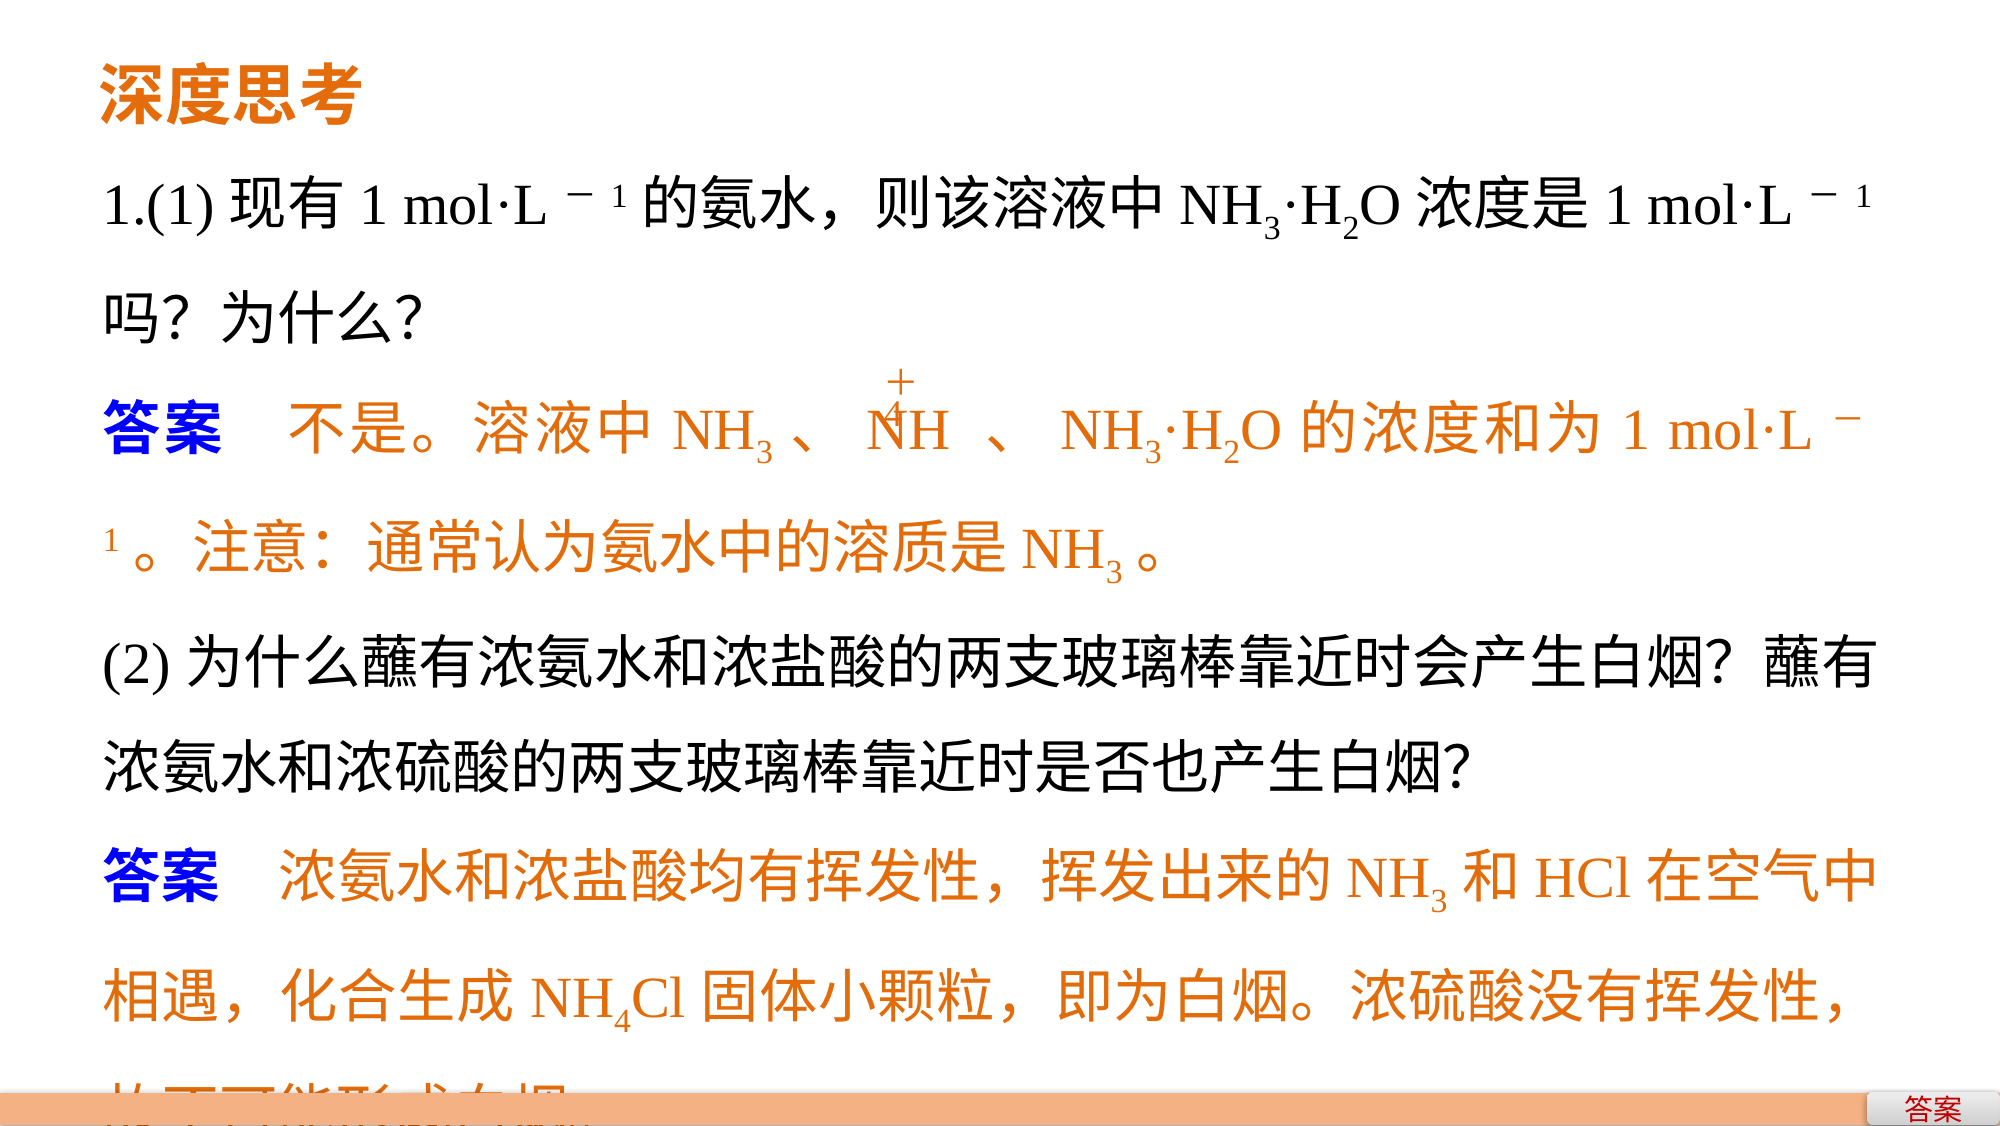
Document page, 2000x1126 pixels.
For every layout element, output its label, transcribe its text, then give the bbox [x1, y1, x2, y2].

text_box 1.(1)现有1 mol·L－1的氨水，则该溶液中NH3·H2O浓度是1 mol·L－1吗？为什么？ 答案 不是。溶液中NH3、NH 、NH3·H2O的浓度和为1 mol·L－1。注意：通常认为氨水中的溶质是NH3。 (2)为什么蘸有浓氨水和浓盐酸的两支玻璃棒靠近时会产生白烟？蘸有浓氨水和浓硫酸的两支玻璃棒靠近时是否也产生白烟？ 答案 浓氨水和浓盐酸均有挥发性，挥发出来的NH3和HCl在空气中相遇，化合生成NH4Cl固体小颗粒，即为白烟。浓硫酸没有挥发性，故不可能形成白烟。 [88, 119, 1895, 1091]
text_box 深度思考 [78, 42, 442, 143]
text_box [883, 350, 955, 464]
text_box 答案 [1866, 1091, 2000, 1126]
text_box [0, 1092, 1866, 1126]
